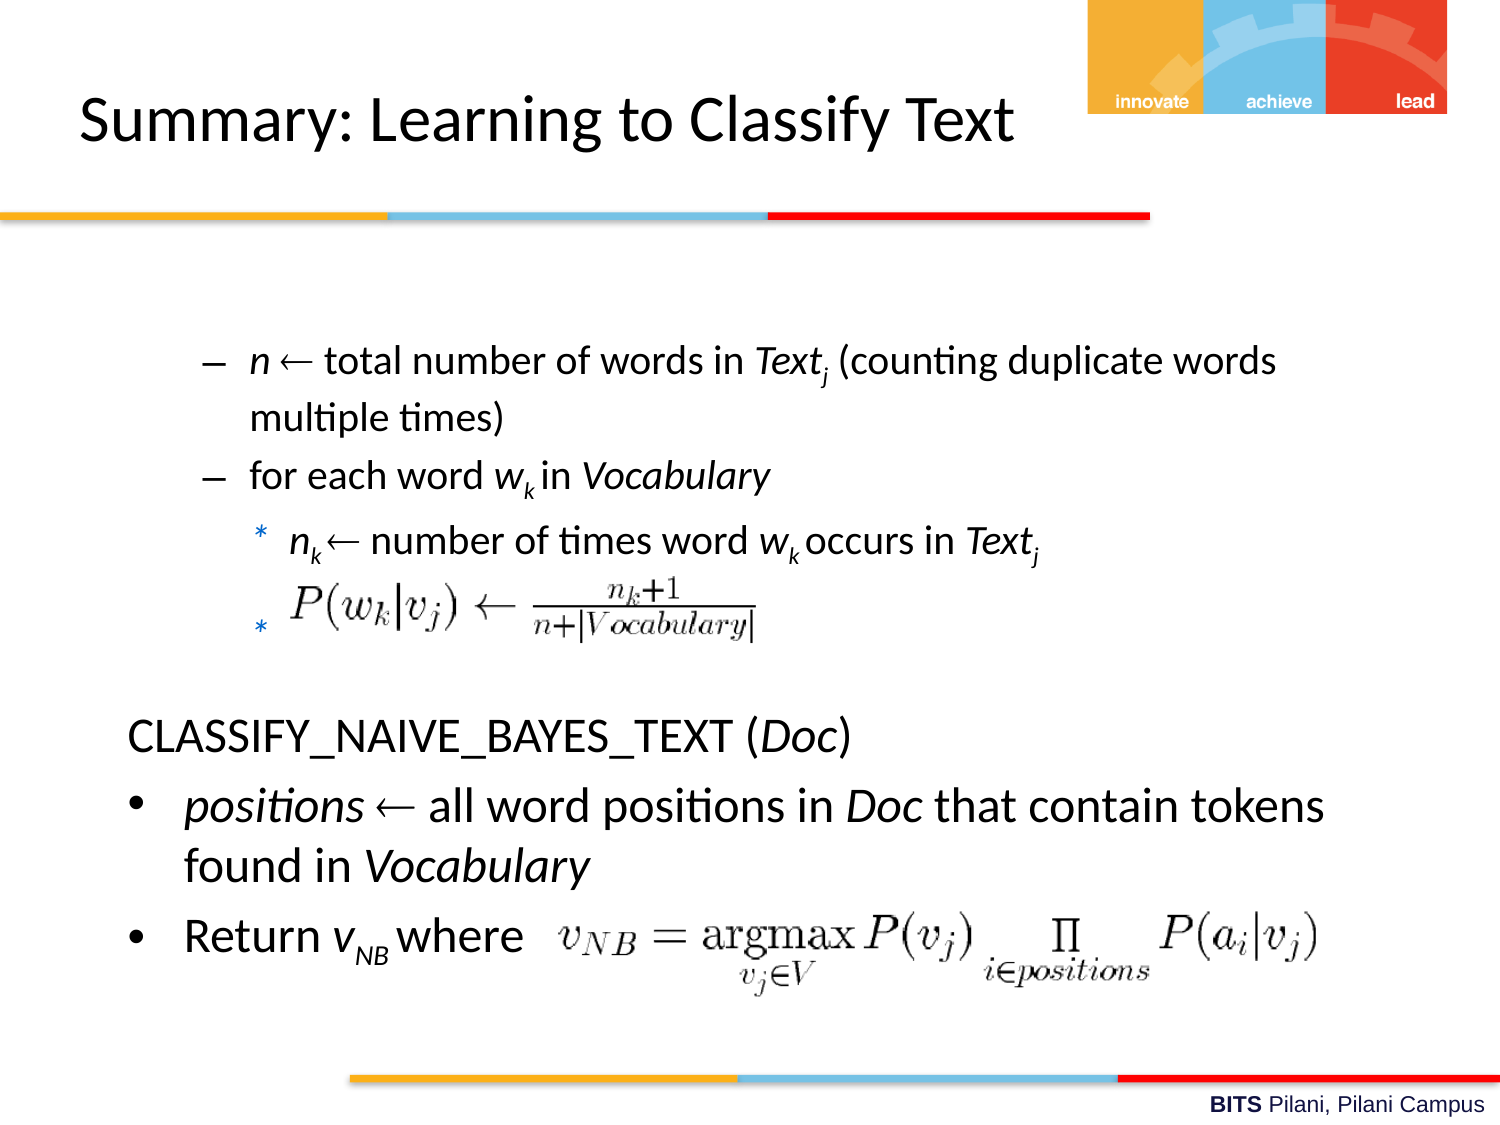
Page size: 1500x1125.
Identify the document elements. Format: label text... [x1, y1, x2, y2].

list n  total number of words in Textj (counting duplicate words multiple times) for each word wk in Vocabulary * nk  number of times word wk occurs in Textj * CLASSIFY_NAIVE_BAYES_TEXT (Doc) positions  all word positions in Doc that contain tokens found in Vocabulary Return vNB where [112, 324, 1388, 1038]
picture [1087, 0, 1448, 114]
picture [549, 900, 1326, 1001]
picture [287, 574, 768, 652]
title Summary: Learning to Classify Text [64, 45, 1069, 185]
